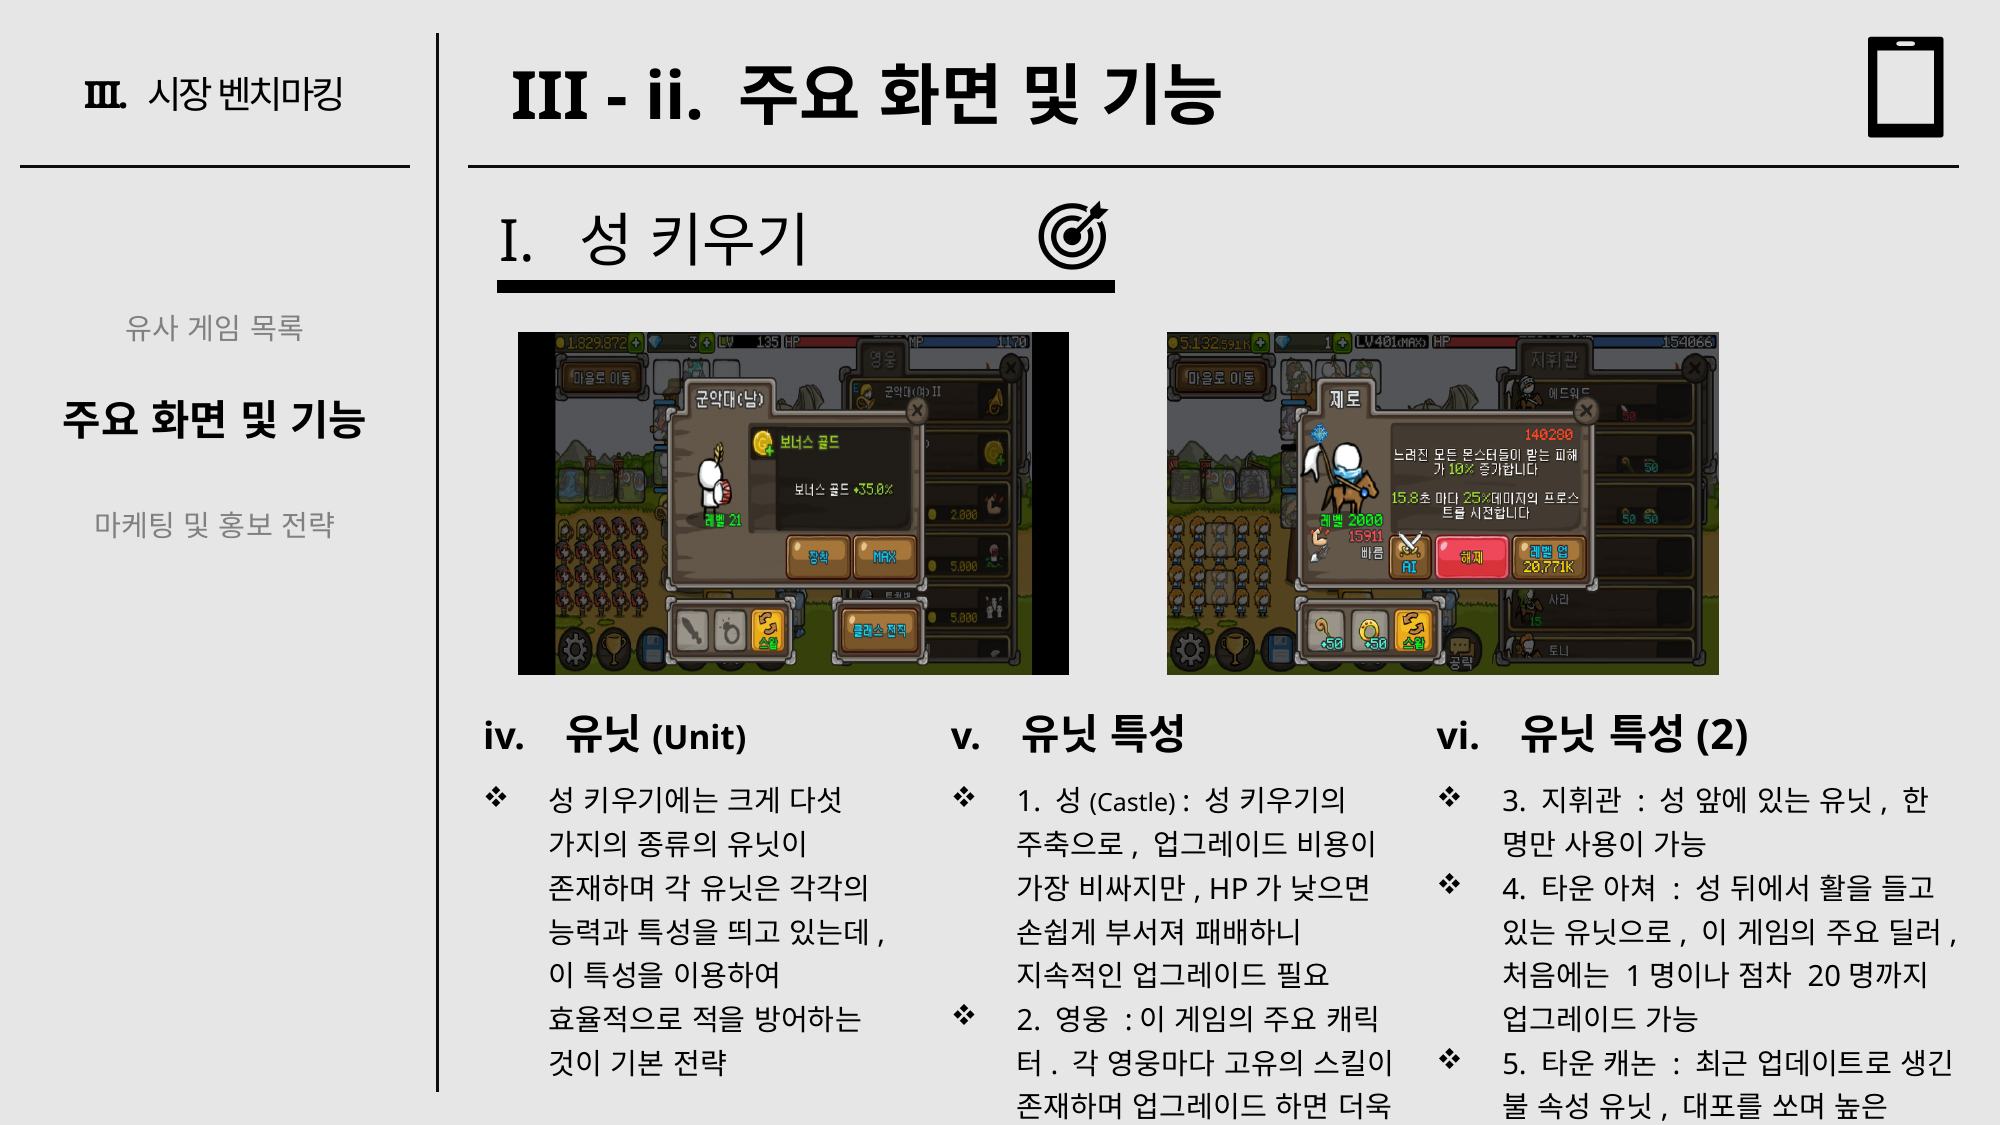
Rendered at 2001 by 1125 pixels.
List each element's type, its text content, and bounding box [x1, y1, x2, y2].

text_box 1. 성(Castle) : 성 키우기의 주축으로, 업그레이드 비용이 가장 비싸지만, HP가 낮으면 손쉽게 부서져 패배하니 지속적인 업그레이드 필요 2. 영웅 :이 게임의 주요 캐릭터. 각 영웅마다 고유의 스킬이 존재하며 업그레이드 하면 더욱 강해지는 ‘전직’이 가능 [936, 766, 1421, 1125]
text_box vi. 유닛 특성(2) [1421, 700, 1890, 765]
text_box iv. 유닛(Unit) [468, 700, 936, 765]
text_box I. 성 키우기 [485, 195, 1270, 281]
picture [1830, 32, 1981, 142]
picture [1167, 332, 1719, 675]
text_box III. 시장 벤치마킹 [19, 63, 411, 123]
picture [1031, 193, 1116, 277]
text_box 주요 화면 및 기능 [19, 386, 411, 452]
text_box 마케팅 및 홍보 전략 [19, 499, 411, 550]
text_box v. 유닛 특성 [936, 700, 1404, 765]
picture [518, 332, 1069, 675]
text_box III - ii. 주요 화면 및 기능 [496, 45, 1830, 141]
text_box 유사 게임 목록 [19, 303, 411, 353]
text_box 성 키우기에는 크게 다섯 가지의 종류의 유닛이 존재하며 각 유닛은 각각의 능력과 특성을 띄고 있는데, 이 특성을 이용하여 효율적으로 적을 방어하는 것이 기본 전략 [468, 766, 936, 1088]
text_box 3. 지휘관 : 성 앞에 있는 유닛, 한 명만 사용이 가능 4. 타운 아쳐 : 성 뒤에서 활을 들고 있는 유닛으로, 이 게임의 주요 딜러, 처음에는 1명이나 점차 20명까지 업그레이드 가능 5. 타운 캐논 : 최근 업데이트로 생긴 불 속성 유닛, 대포를 쏘며 높은 데미지를 줌 [1421, 766, 2000, 1125]
